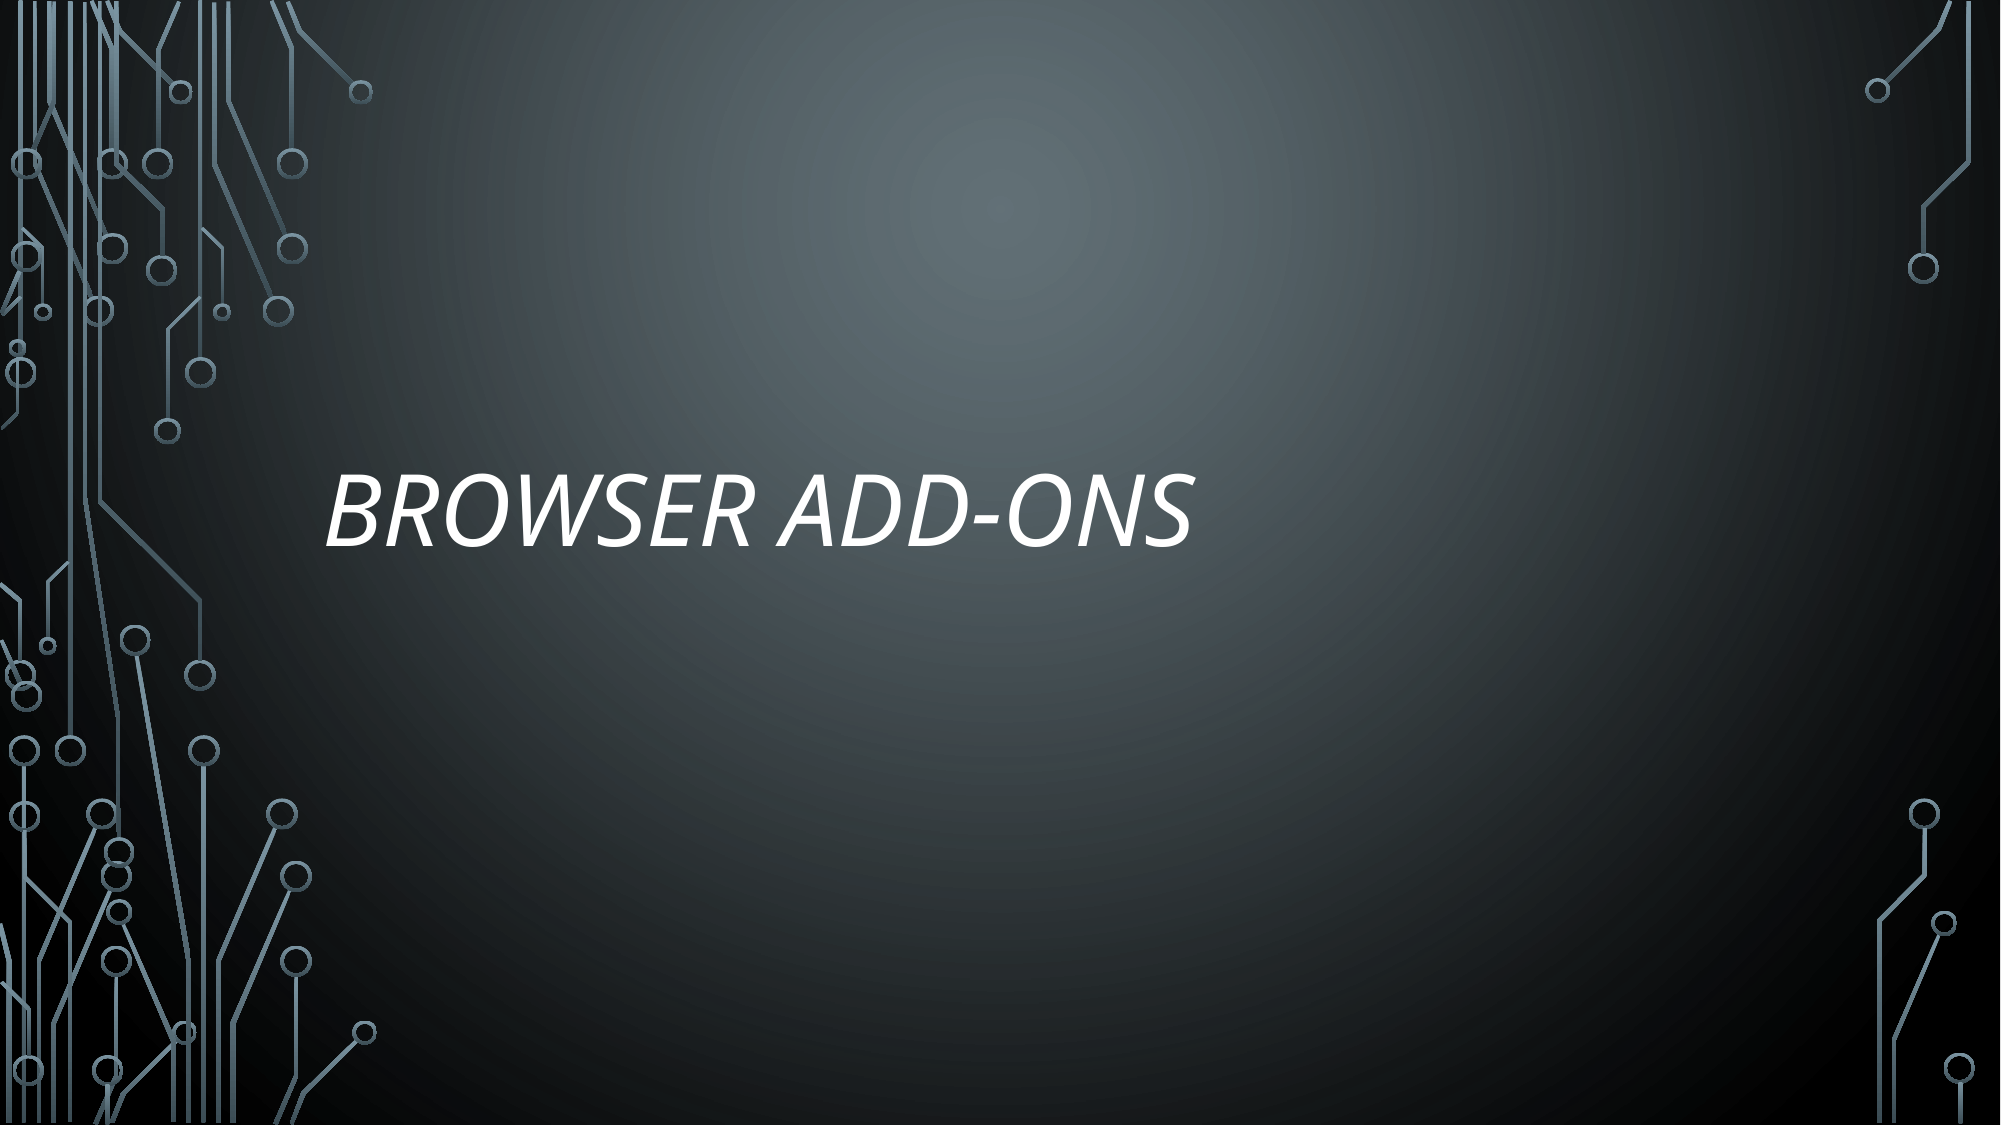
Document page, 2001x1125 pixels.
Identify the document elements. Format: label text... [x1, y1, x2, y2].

title Browser Add-Ons [307, 184, 1750, 576]
